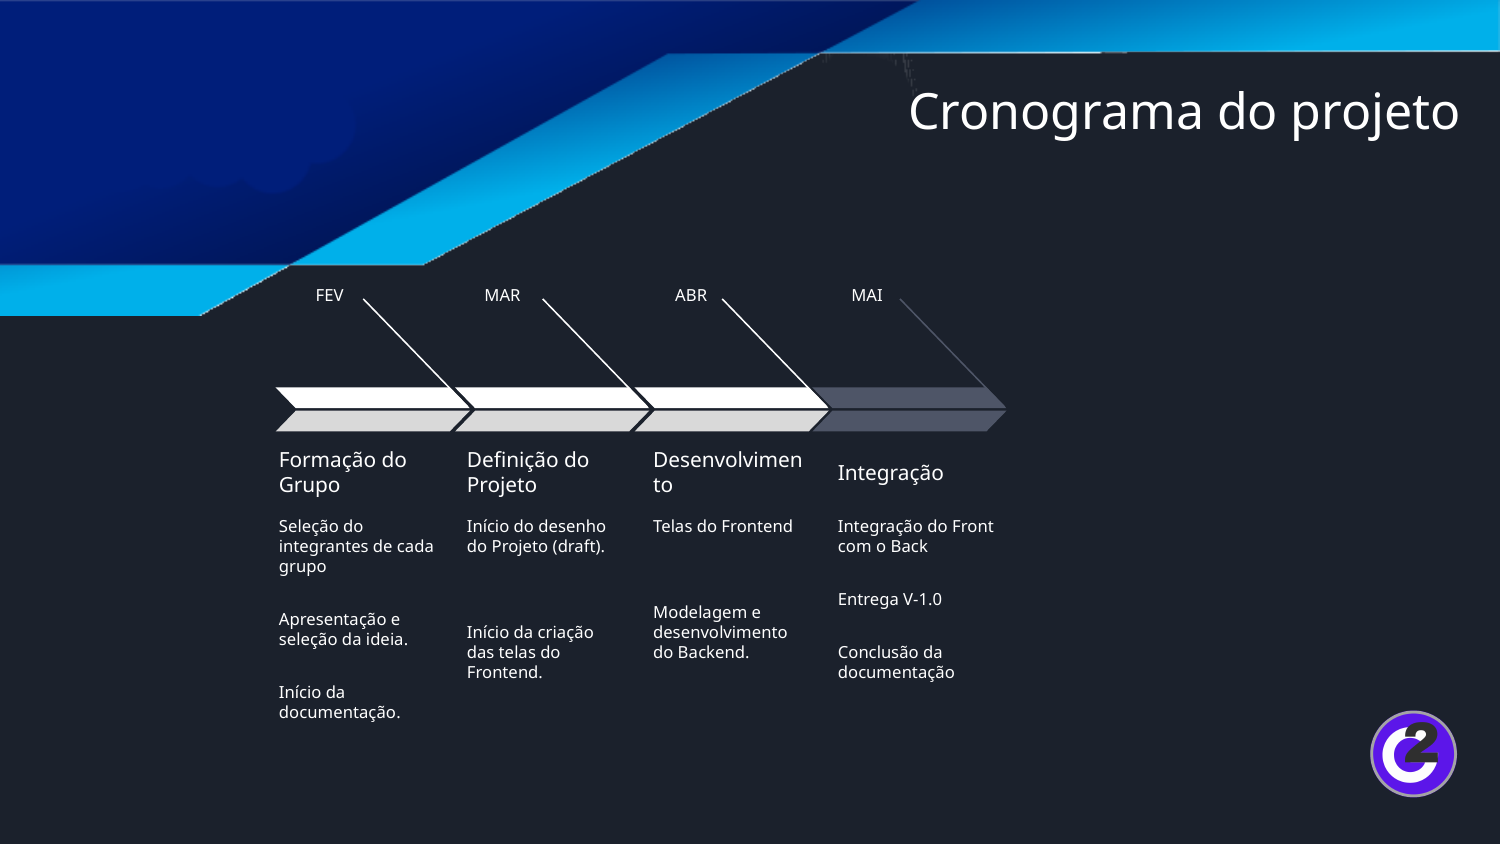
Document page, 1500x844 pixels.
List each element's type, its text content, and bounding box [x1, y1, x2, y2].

text_box Integração [823, 438, 1010, 505]
text_box [275, 387, 470, 409]
text_box Desenvolvimento [638, 438, 823, 505]
picture [1368, 708, 1459, 800]
text_box [634, 387, 829, 409]
text_box Telas do Frontend Modelagem e desenvolvimento do Backend. [638, 505, 823, 610]
text_box [454, 387, 650, 409]
text_box [275, 410, 470, 432]
text_box [812, 410, 1007, 432]
text_box [634, 410, 829, 432]
text_box [812, 387, 1007, 409]
text_box Início do desenho do Projeto (draft). Início da criação das telas do Frontend. [452, 505, 638, 610]
text_box Definição do Projeto [452, 438, 638, 505]
picture [0, 0, 1500, 316]
text_box Integração do Front com o Back Entrega V-1.0 Conclusão da documentação [823, 505, 1010, 610]
text_box [455, 410, 650, 432]
text_box Formação do Grupo [264, 438, 452, 505]
text_box Seleção do integrantes de cada grupo Apresentação e seleção da ideia. Início da documentação. [264, 505, 452, 610]
